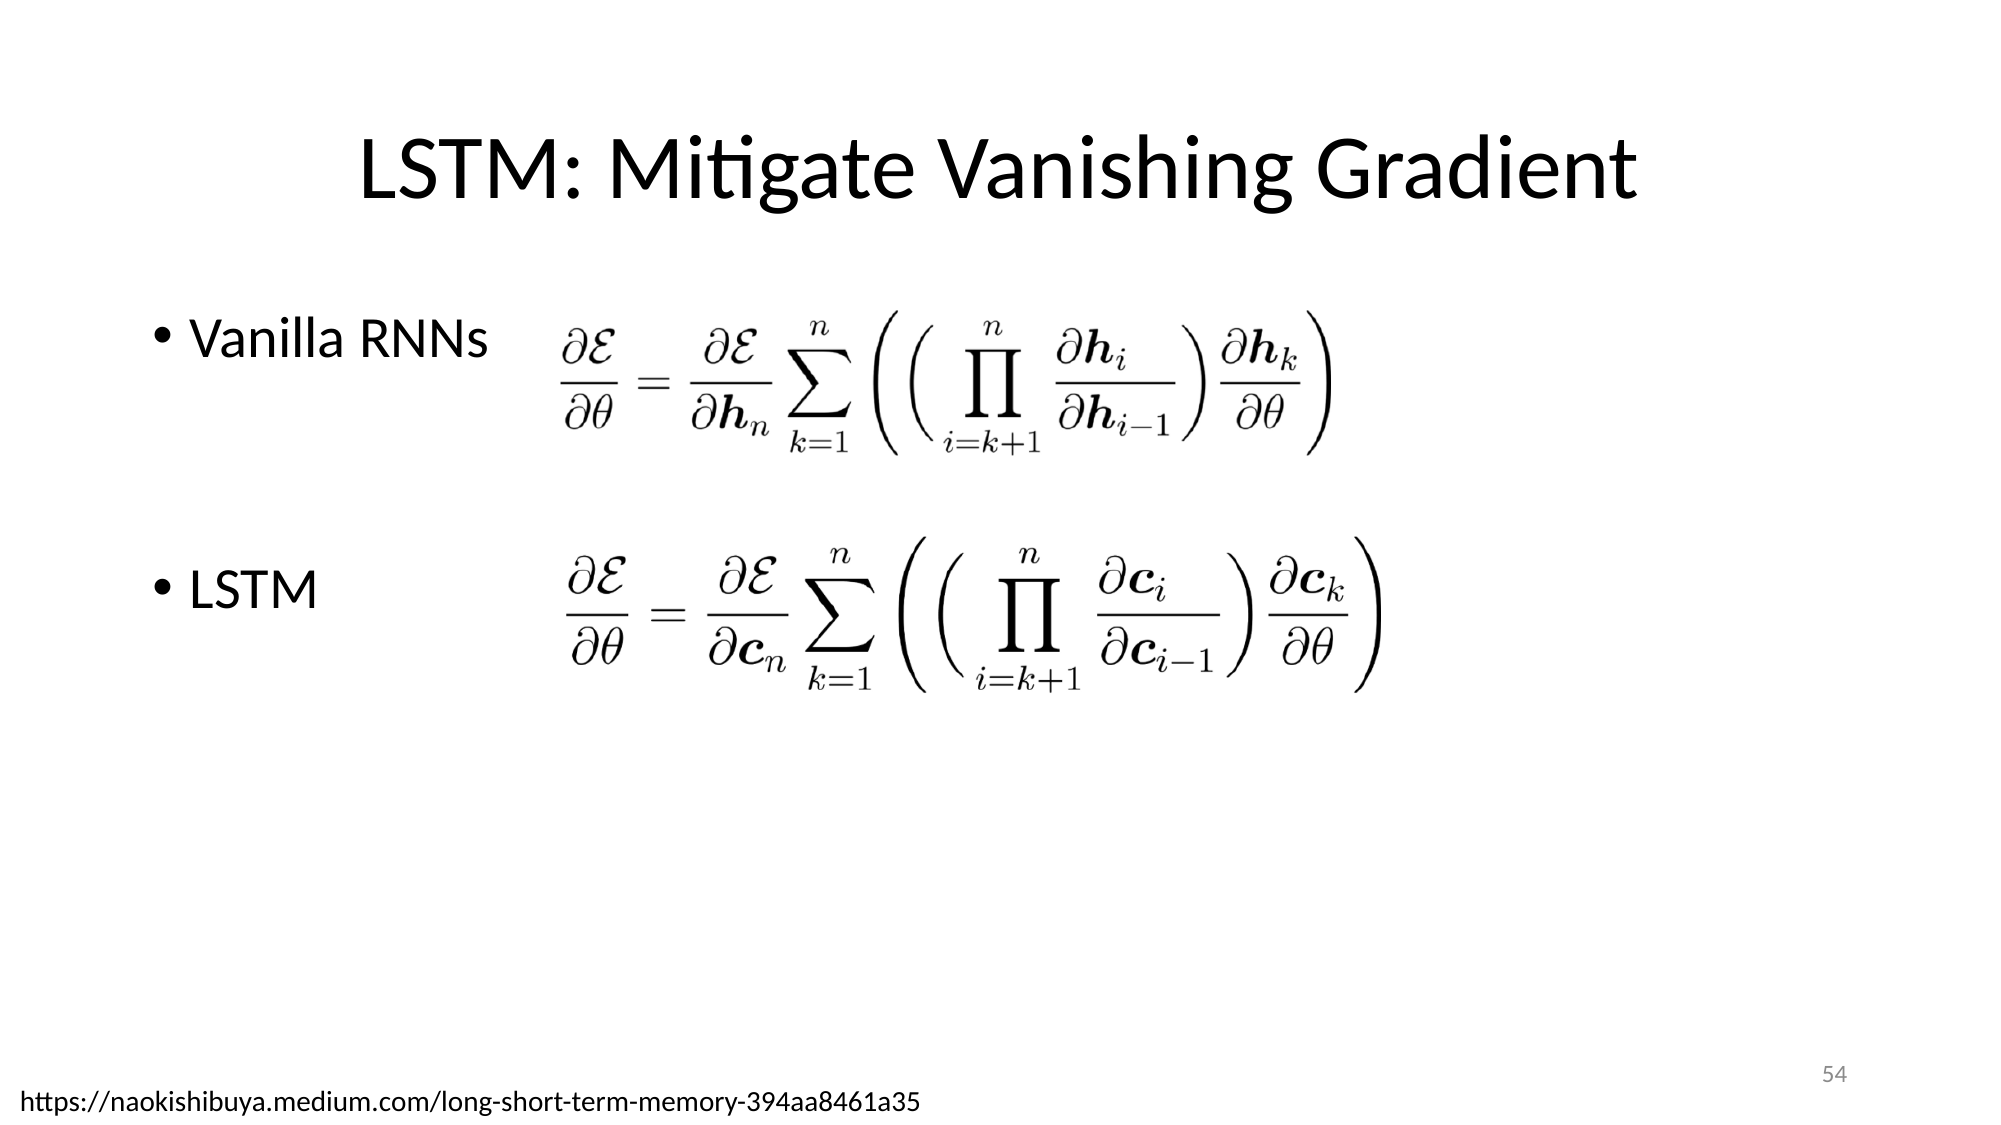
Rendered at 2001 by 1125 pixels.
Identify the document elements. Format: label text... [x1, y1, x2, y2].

list Vanilla RNNs LSTM [137, 299, 1863, 1014]
picture [545, 520, 1863, 706]
title LSTM: Mitigate Vanishing Gradient [137, 59, 1863, 278]
text_box https://naokishibuya.medium.com/long-short-term-memory-394aa8461a35 [5, 1074, 937, 1125]
picture [533, 299, 1681, 470]
slide_number 54 [1412, 1042, 1863, 1103]
